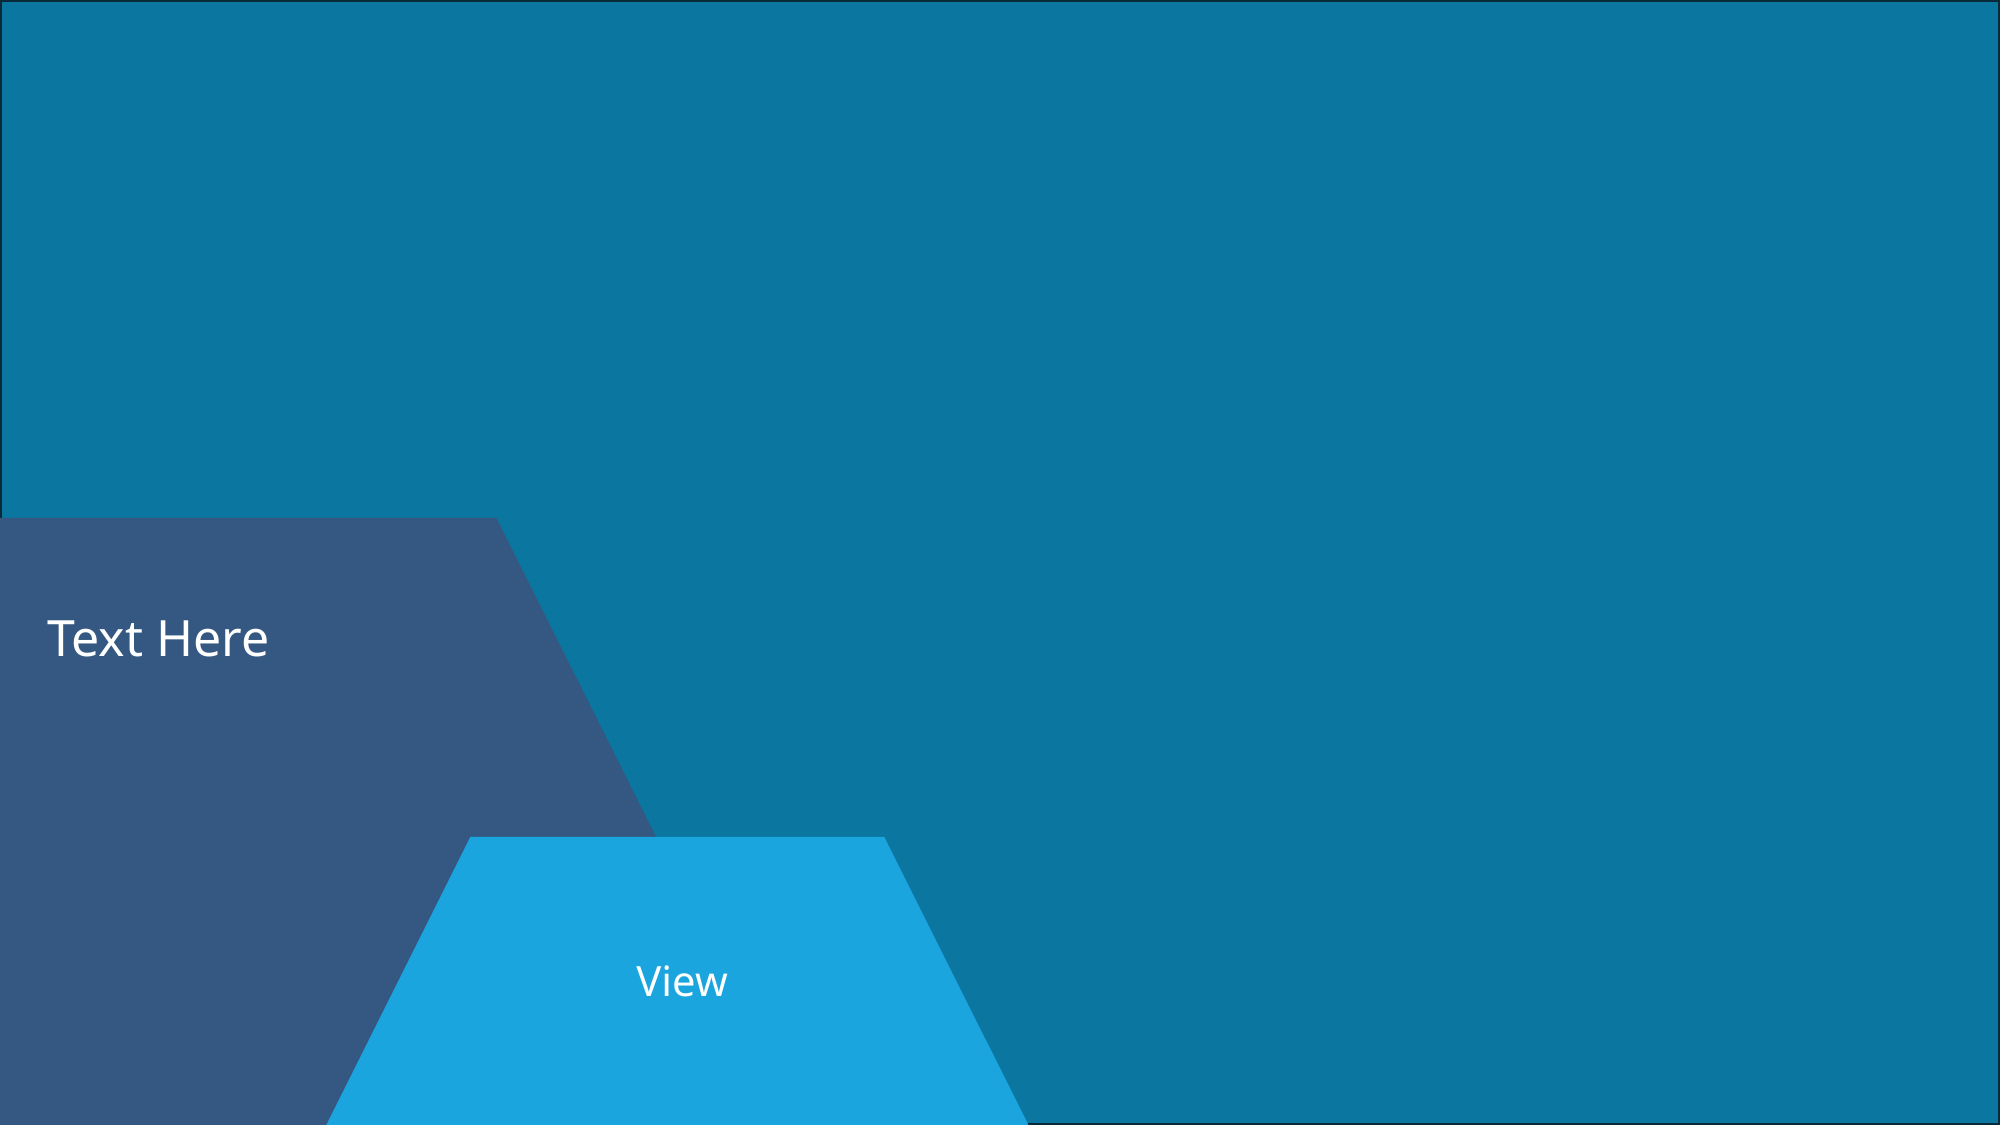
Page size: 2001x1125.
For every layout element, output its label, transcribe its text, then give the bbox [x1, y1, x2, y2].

text_box [0, 0, 2000, 1125]
text_box Text Here [32, 598, 461, 674]
text_box [324, 835, 1031, 1125]
text_box View [621, 947, 1040, 1013]
text_box [0, 516, 657, 1125]
